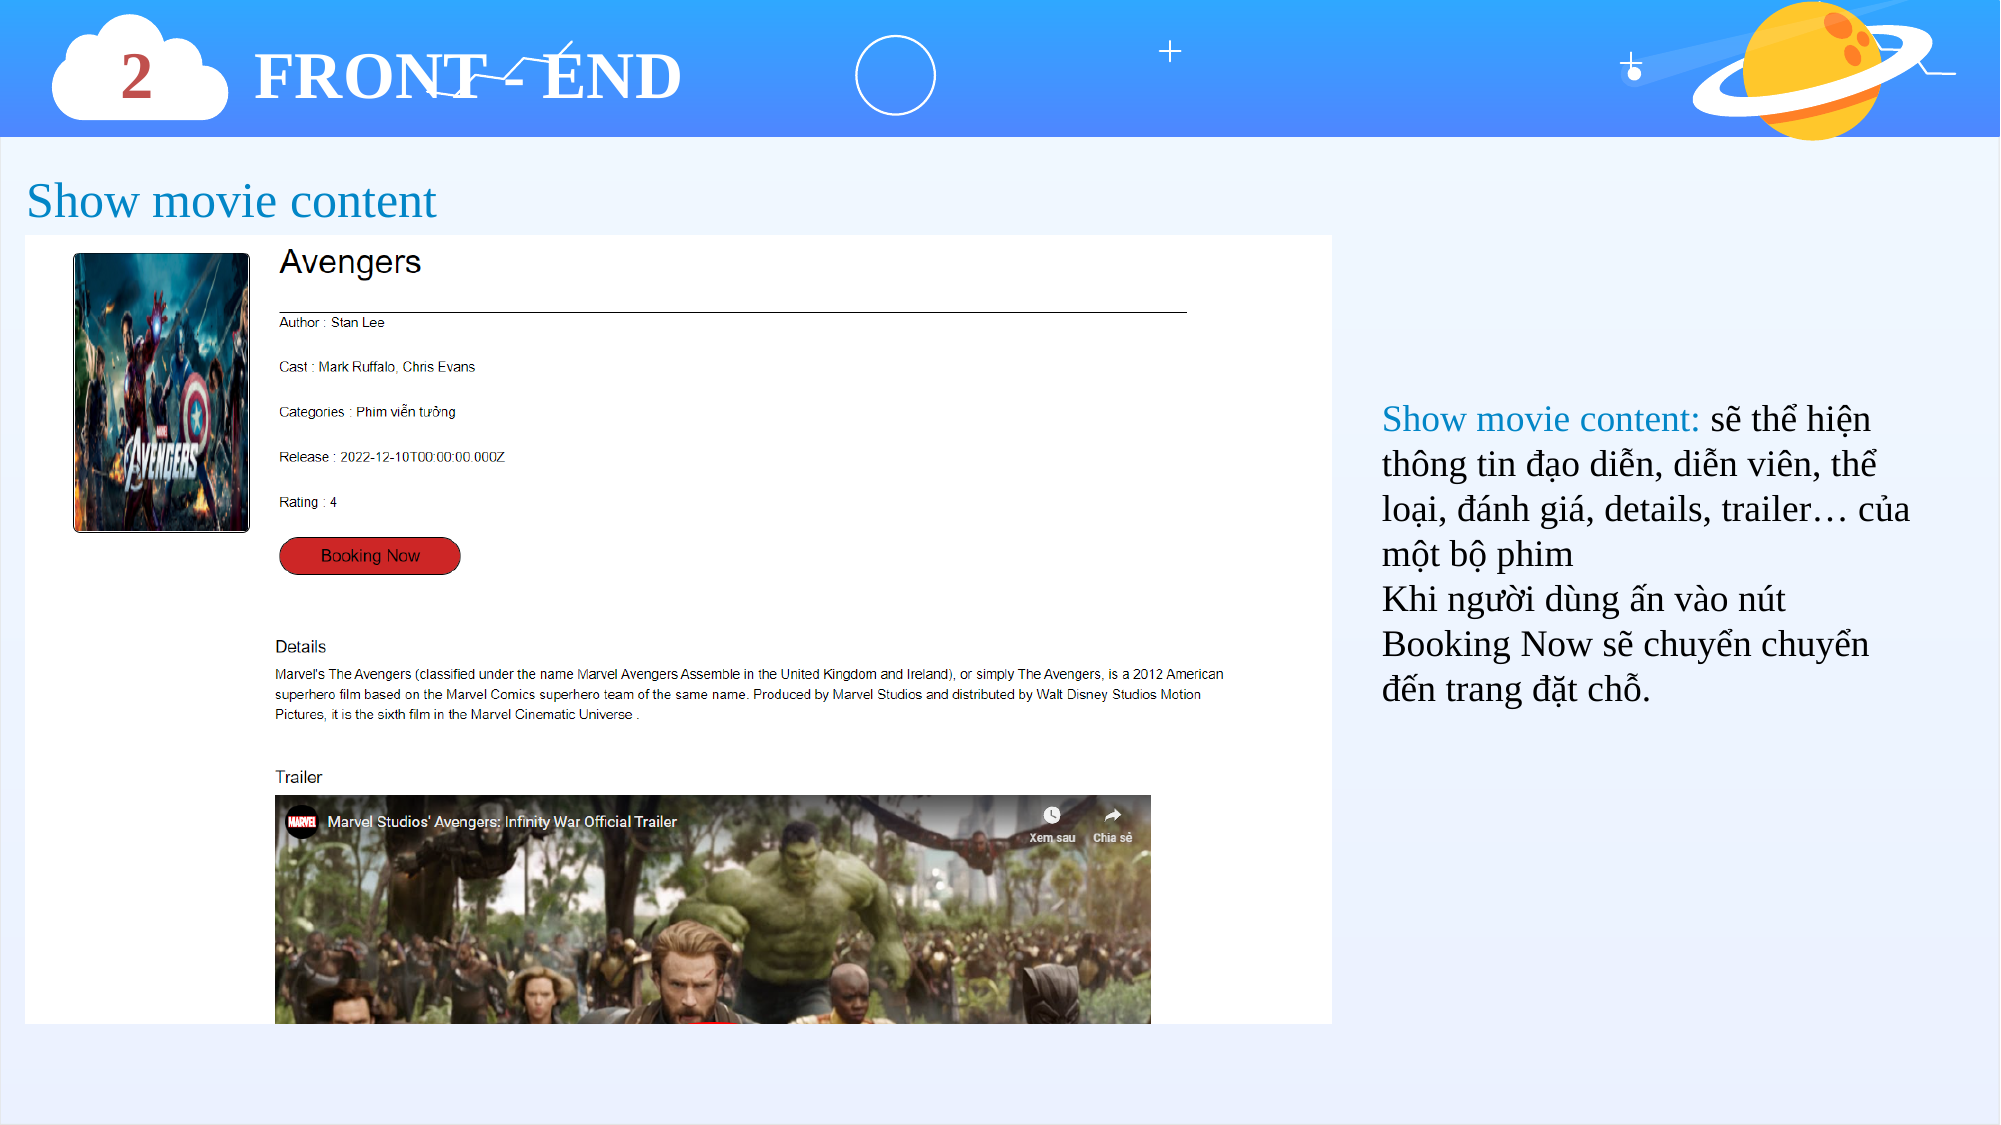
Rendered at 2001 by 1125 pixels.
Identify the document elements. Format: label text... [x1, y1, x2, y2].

text_box 2 FRONT - END [25, 24, 762, 119]
text_box [105, 14, 154, 24]
text_box Show movie content [11, 159, 1439, 235]
picture [25, 235, 1332, 1024]
text_box Show movie content: sẽ thể hiện thông tin đạo diễn, diễn viên, thể loại, đánh giá, details, trailer… của một bộ phim Khi người dùng ấn vào nút Booking Now sẽ chuyển chuyển đến trang đặt chỗ. [1367, 386, 1930, 716]
